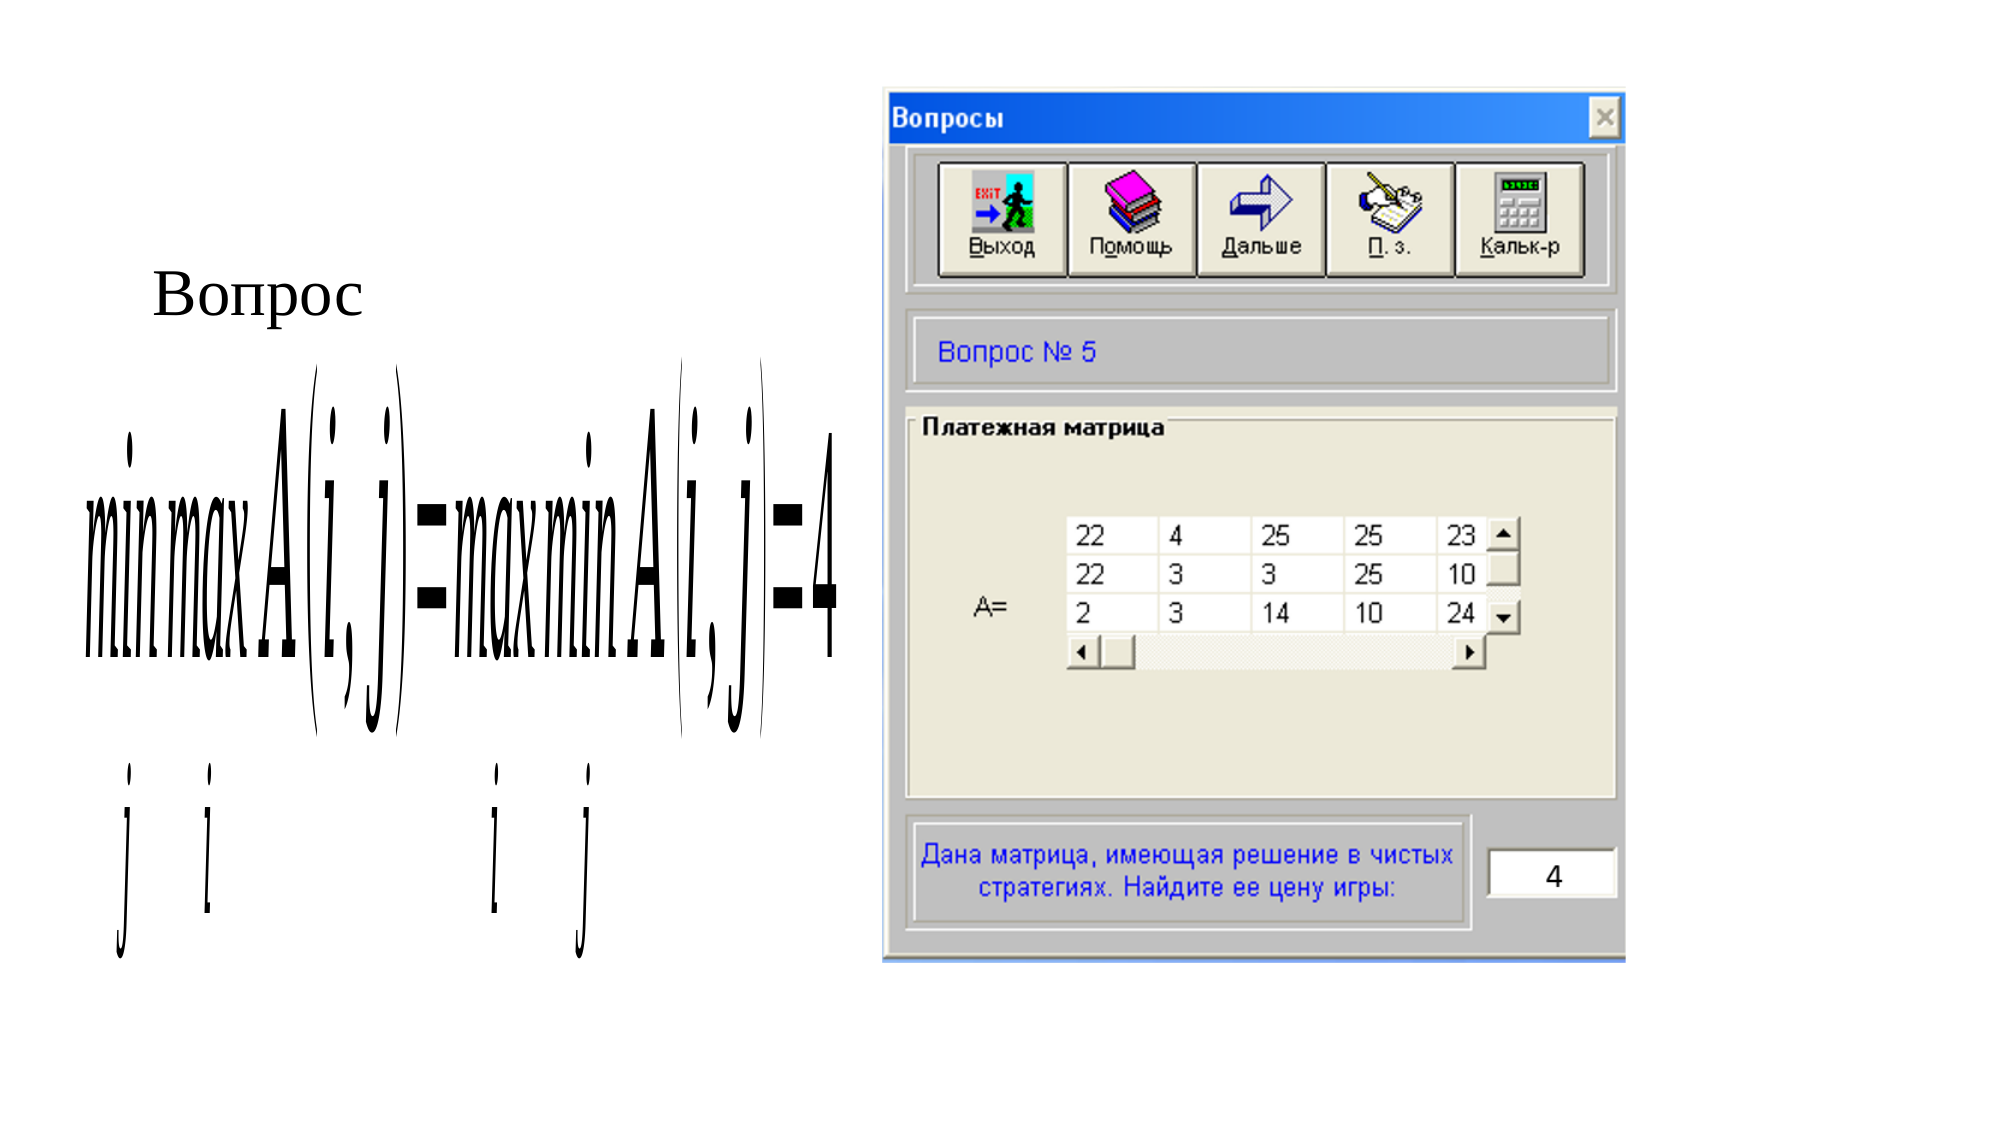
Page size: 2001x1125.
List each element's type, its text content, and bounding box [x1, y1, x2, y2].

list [881, 86, 1630, 963]
title Вопрос [137, 75, 783, 338]
